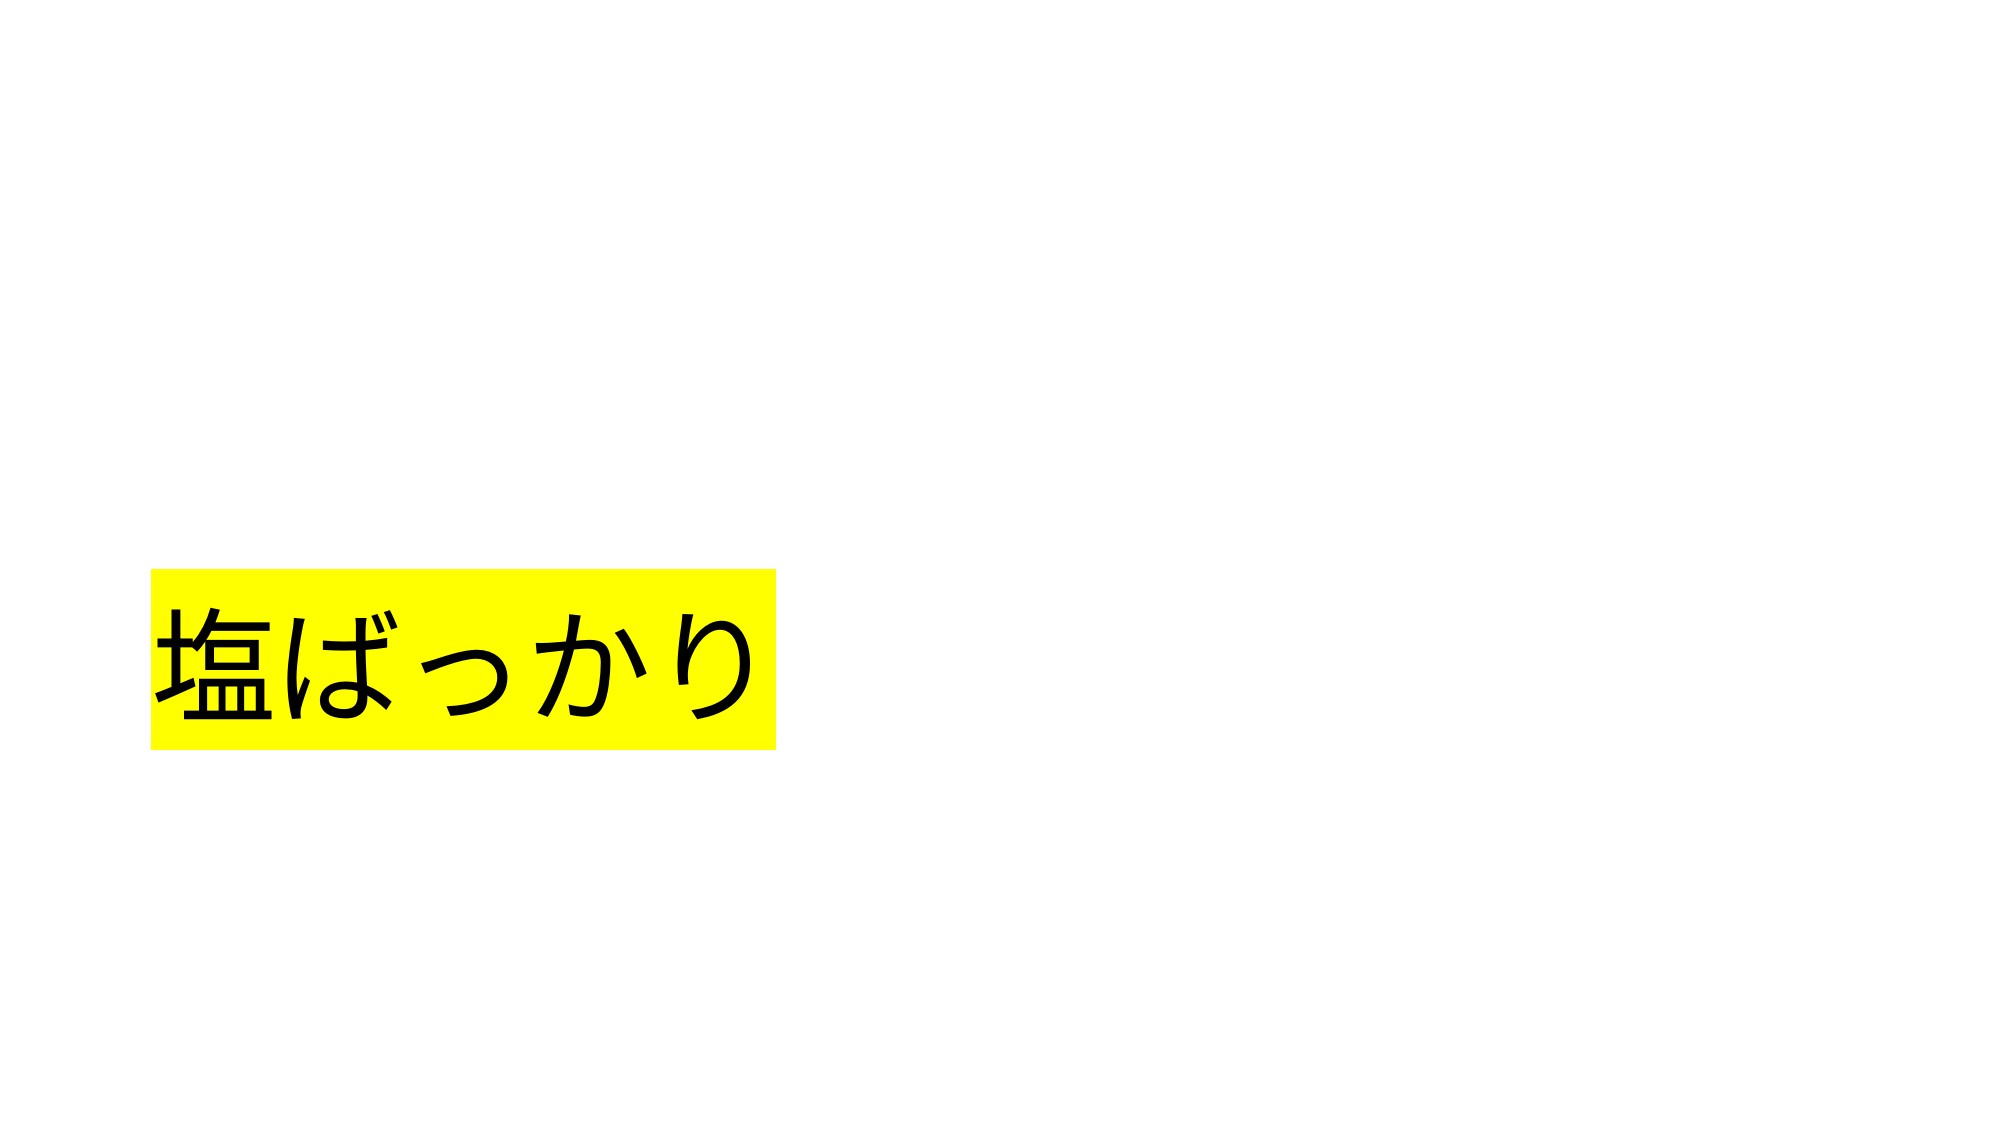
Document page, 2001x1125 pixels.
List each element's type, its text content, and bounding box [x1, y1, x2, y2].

title 塩ばっかり [136, 280, 1862, 749]
